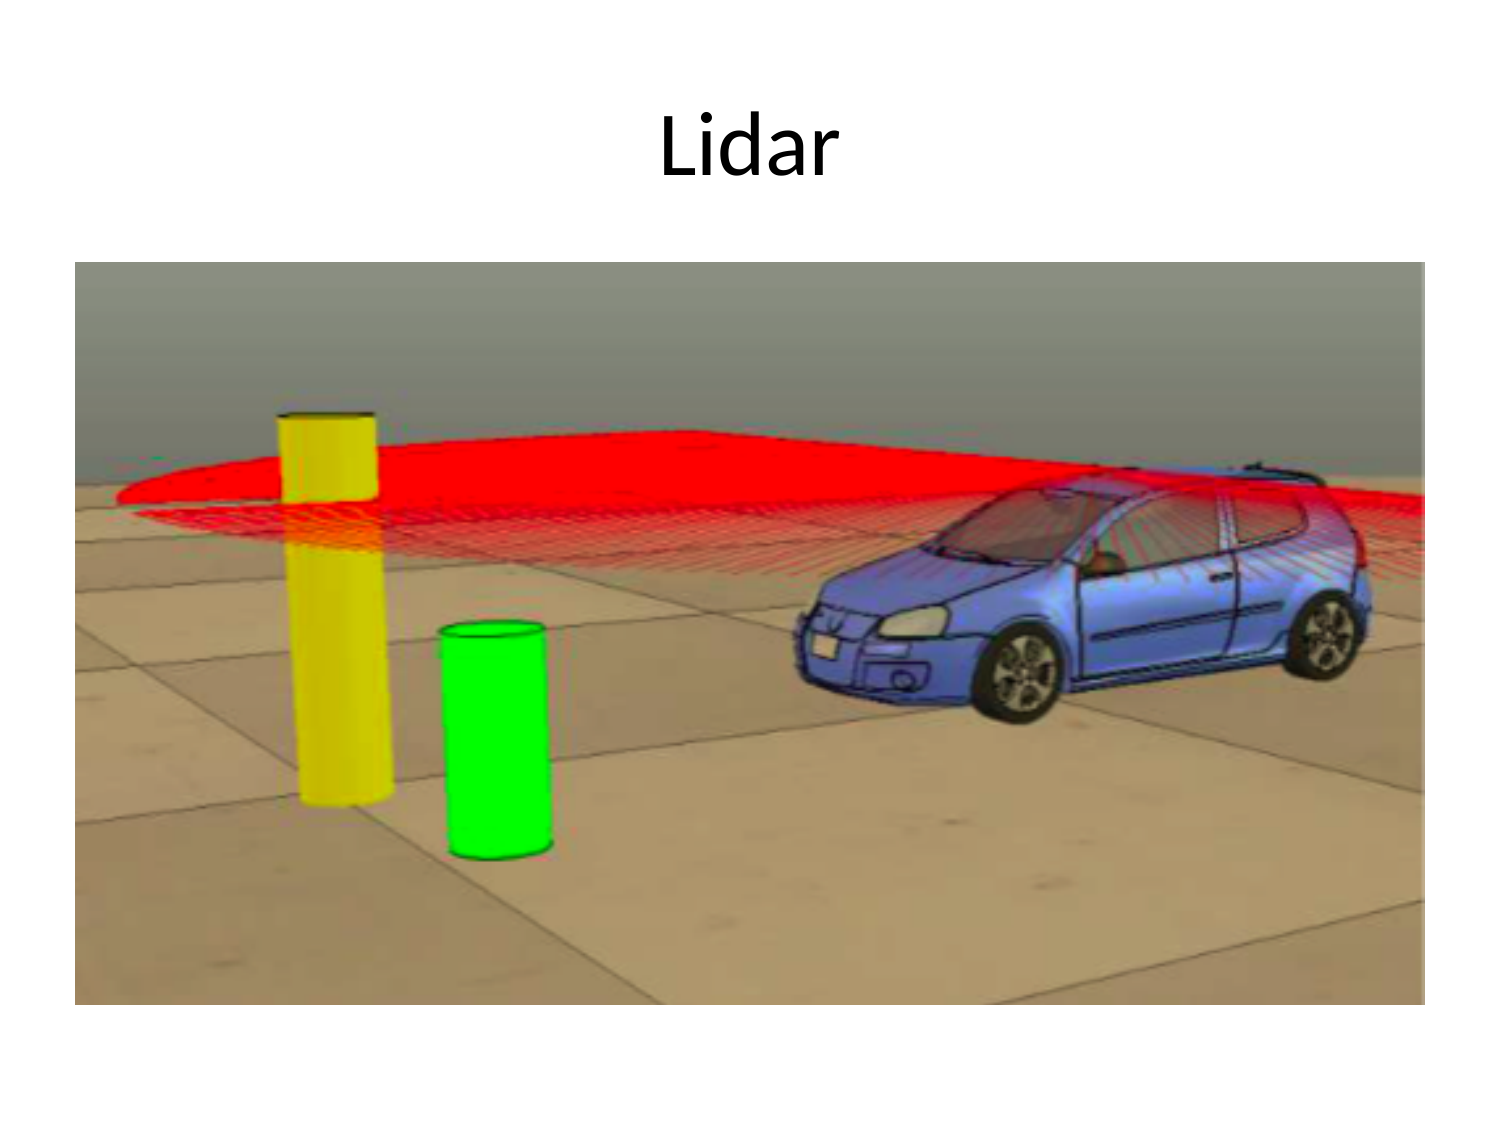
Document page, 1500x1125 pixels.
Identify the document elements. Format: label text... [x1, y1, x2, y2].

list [74, 262, 1426, 1006]
title Lidar [75, 45, 1425, 233]
